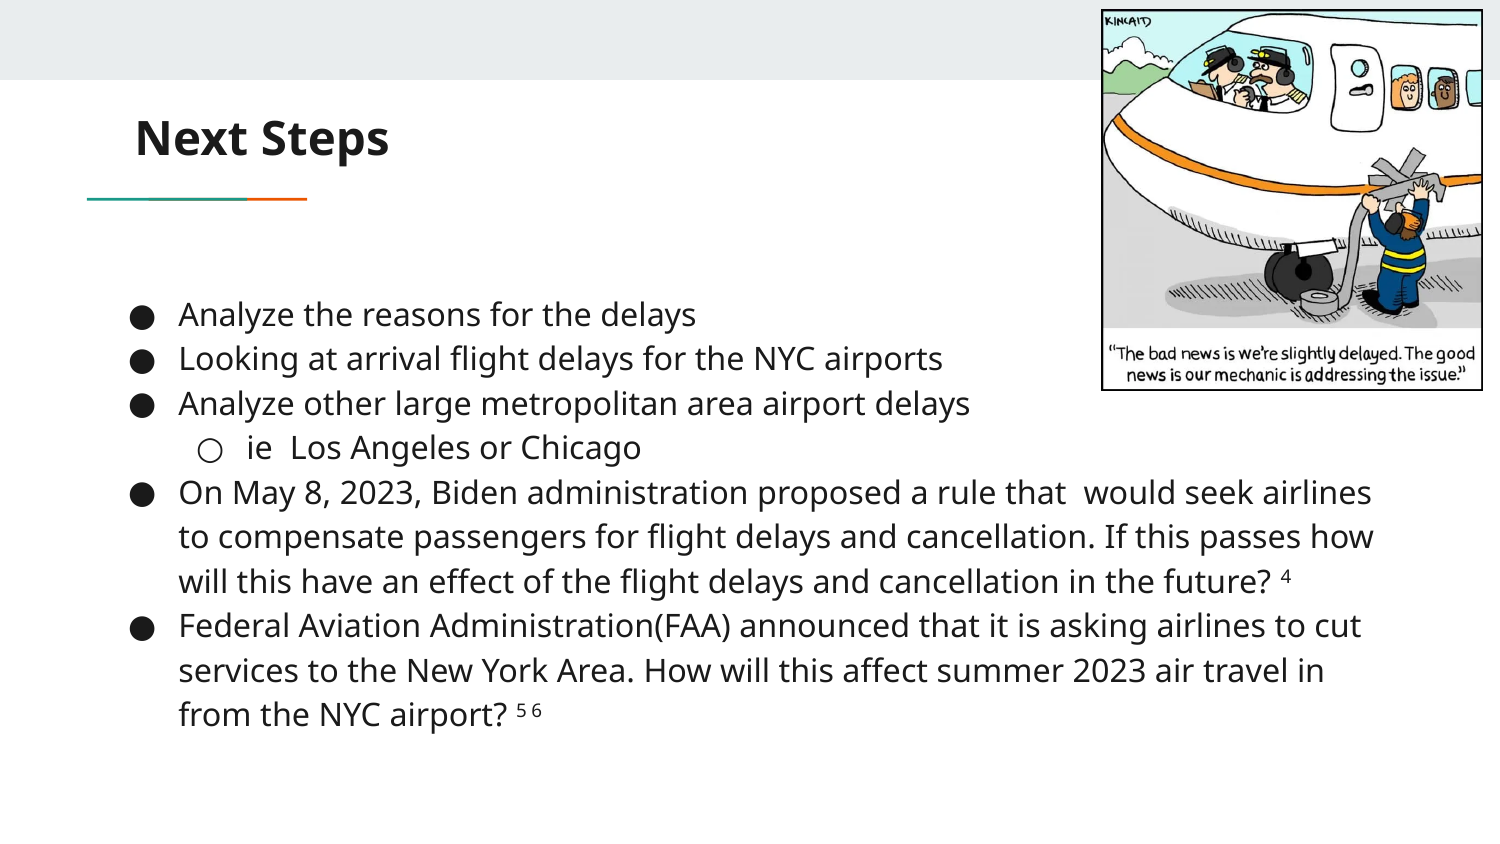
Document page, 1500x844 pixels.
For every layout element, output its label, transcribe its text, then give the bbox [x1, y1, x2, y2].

title Next Steps [119, 92, 1096, 181]
list Analyze the reasons for the delays Looking at arrival flight delays for the NYC airports Analyze other large metropolitan area airport delays ie Los Angeles or Chicago On May 8, 2023, Biden administration proposed a rule that would seek airlines to compensate passengers for flight delays and cancellation. If this passes how will this have an effect of the flight delays and cancellation in the future? 4 Federal Aviation Administration(FAA) announced that it is asking airlines to cut services to the New York Area. How will this affect summer 2023 air travel in from the NYC airport? 5 6 [95, 273, 1405, 782]
picture [1101, 9, 1483, 391]
